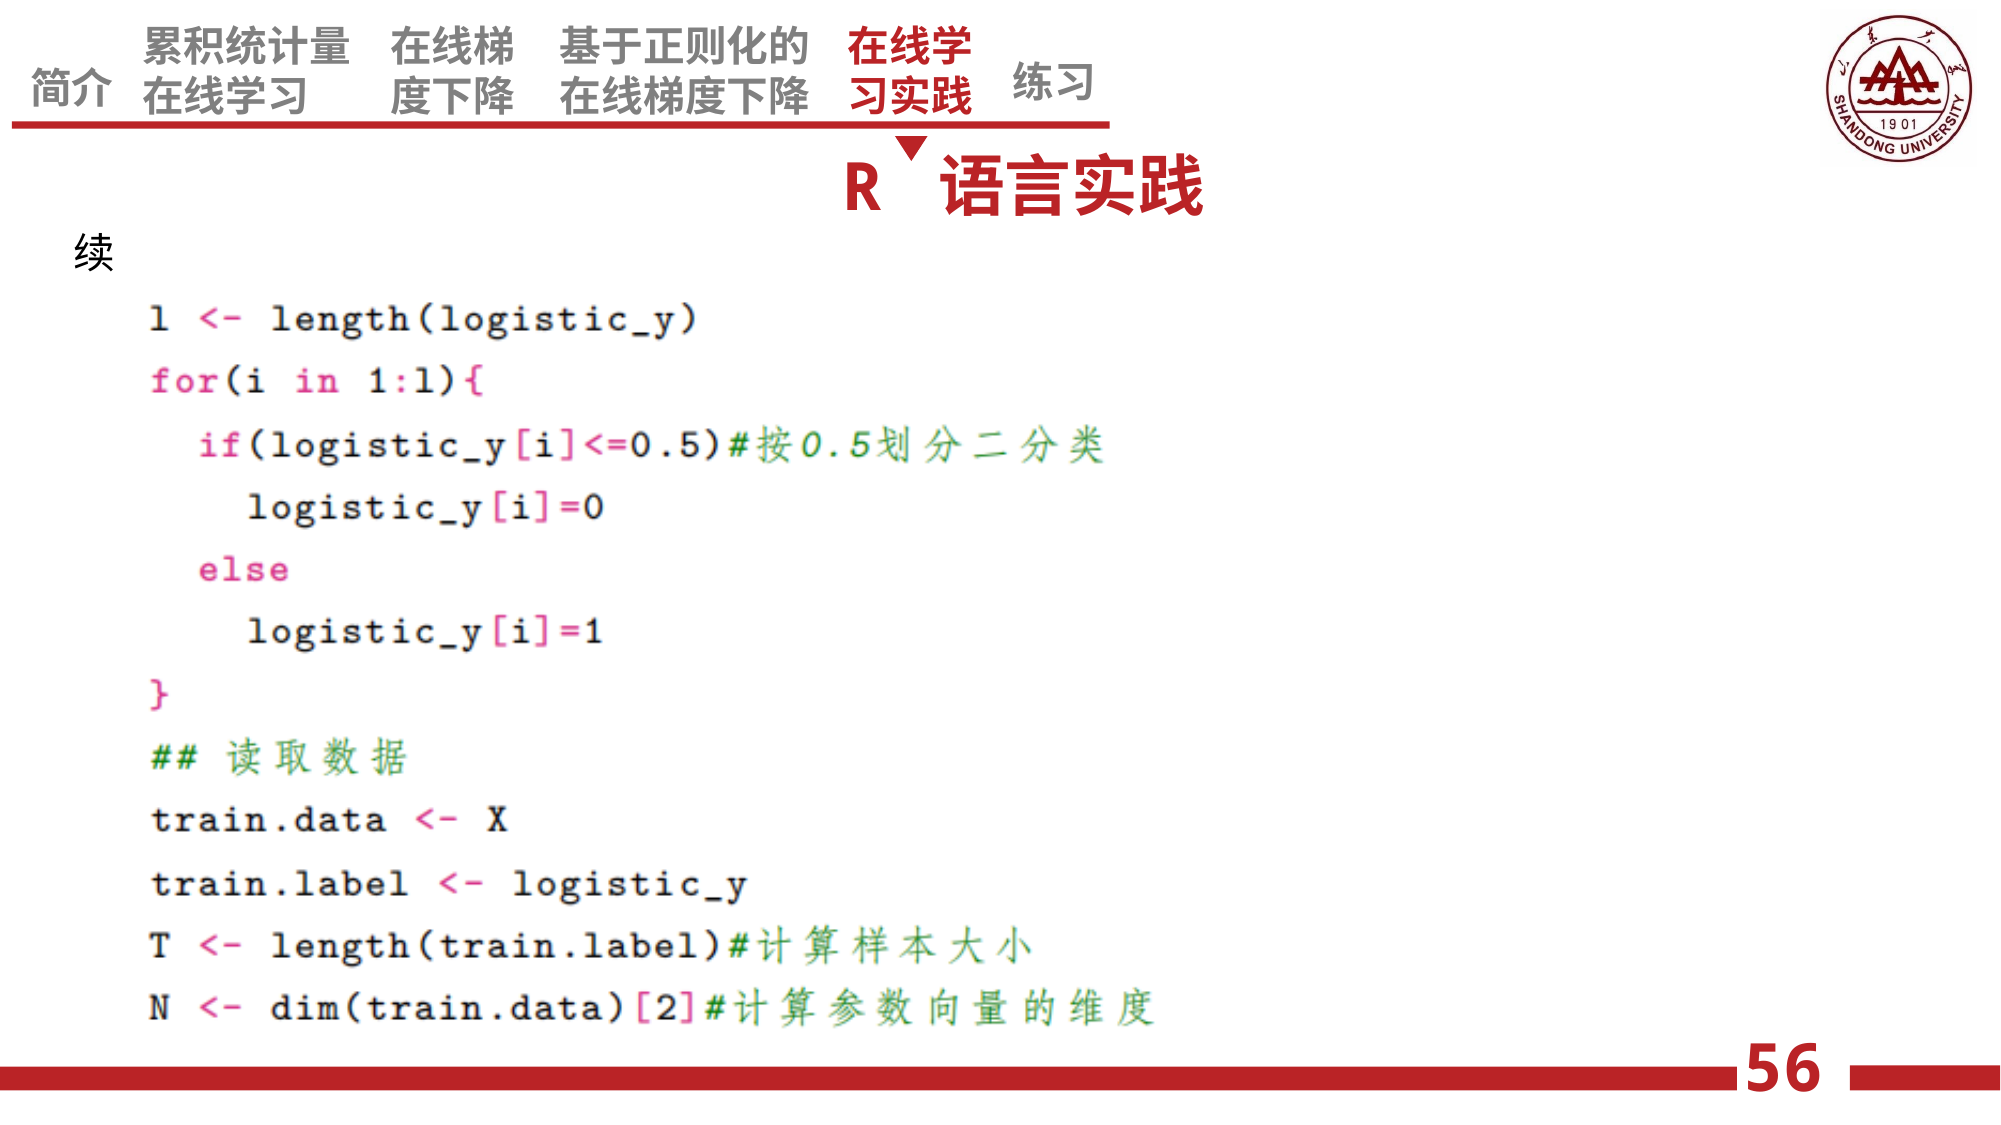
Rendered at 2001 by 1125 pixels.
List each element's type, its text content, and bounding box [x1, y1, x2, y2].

picture [143, 286, 1889, 1036]
text_box R 语言实践 [707, 136, 1220, 232]
picture [1820, 9, 1977, 167]
text_box 续 [58, 219, 173, 285]
